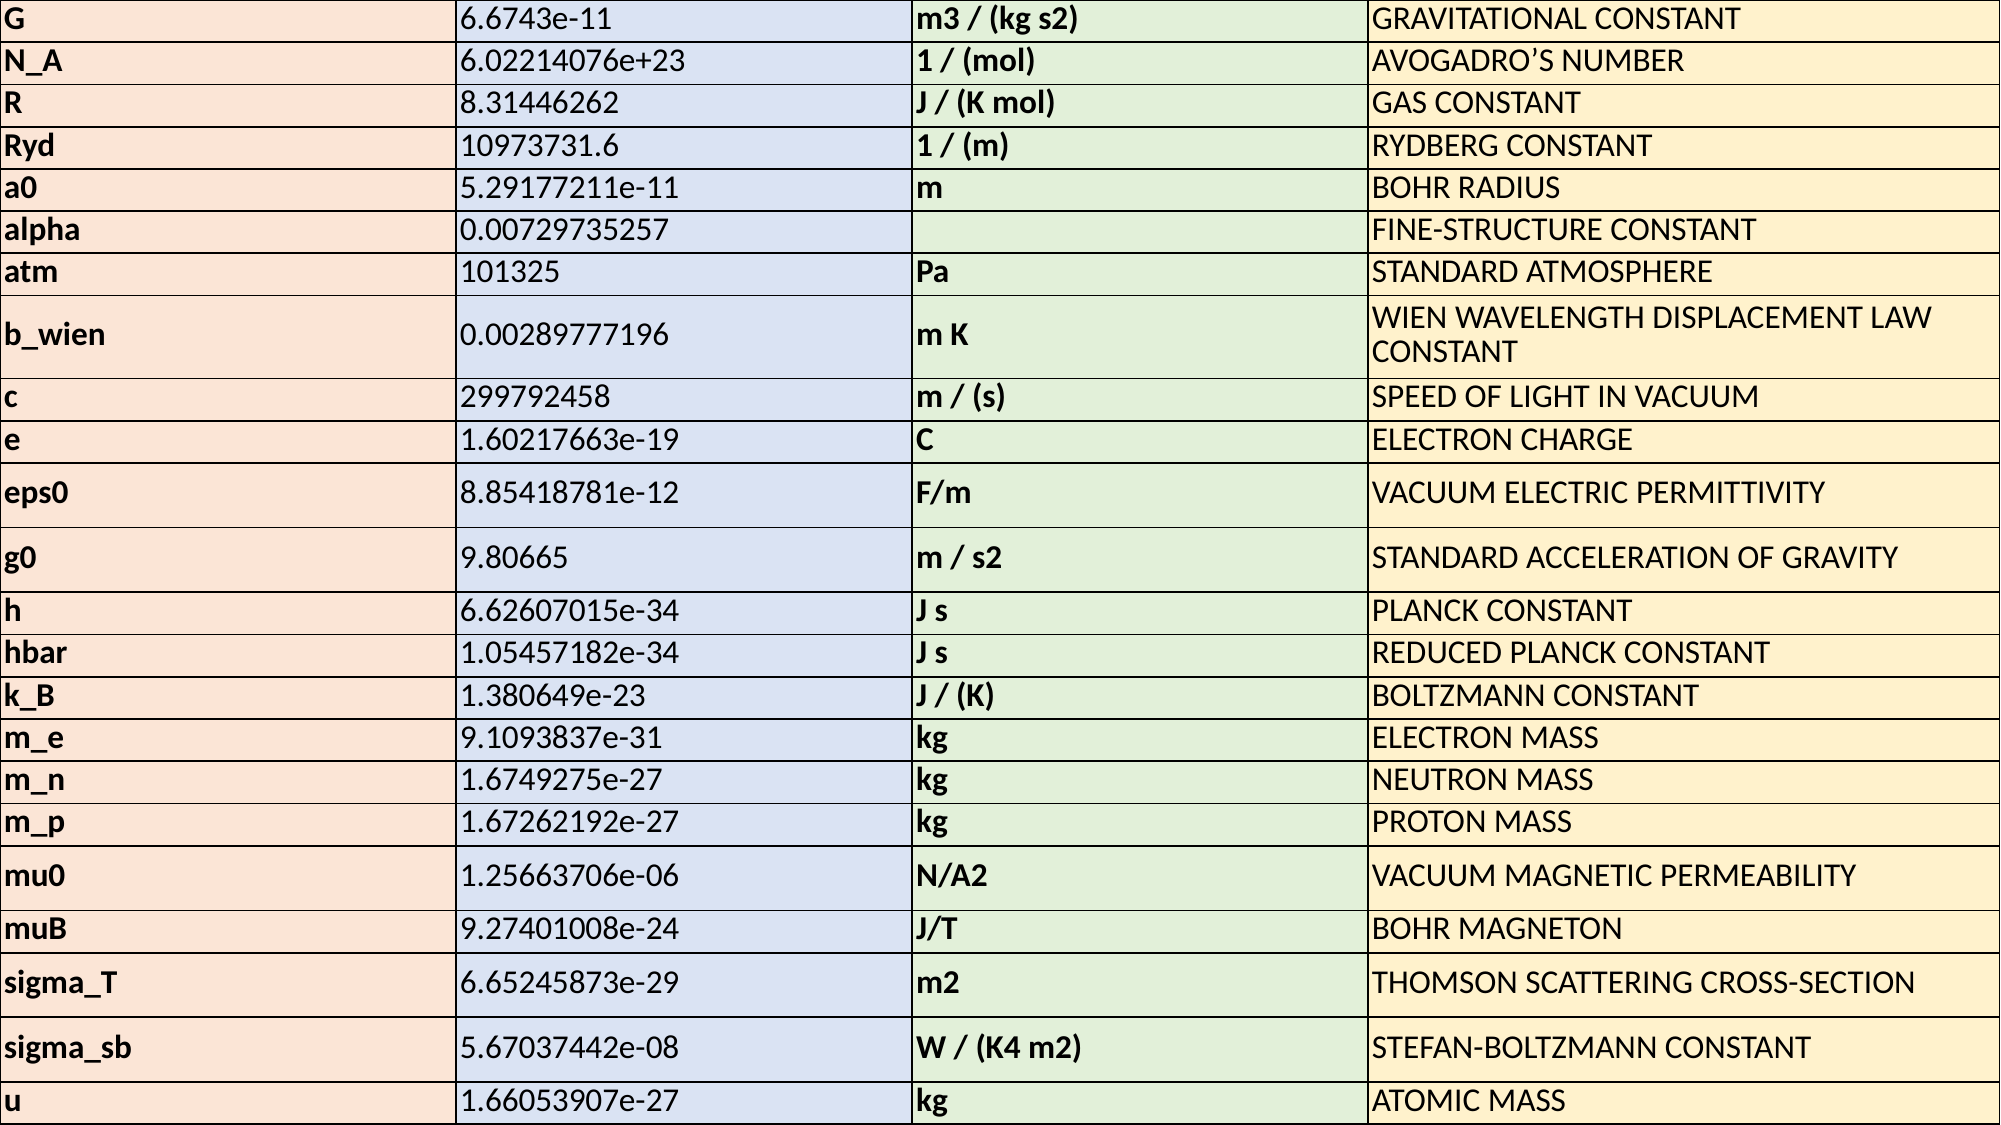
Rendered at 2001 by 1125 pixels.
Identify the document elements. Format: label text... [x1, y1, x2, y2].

table_cell NEUTRON MASS [1369, 762, 1999, 803]
table_cell sigma_sb [1, 1018, 455, 1081]
table_cell BOHR RADIUS [1369, 170, 1999, 210]
table_cell R [1, 85, 455, 126]
table_cell SPEED OF LIGHT IN VACUUM [1369, 379, 1999, 420]
table_cell kg [913, 720, 1367, 760]
table_cell PROTON MASS [1369, 804, 1999, 845]
table_cell 1.25663706e-06 [457, 847, 911, 910]
table_cell h [1, 593, 455, 634]
table_cell 6.02214076e+23 [457, 43, 911, 84]
table_cell m / s2 [913, 528, 1367, 591]
table_cell 6.65245873e-29 [457, 954, 911, 1016]
table_cell kg [913, 762, 1367, 803]
table_cell atm [1, 254, 455, 295]
table_cell 1.380649e-23 [457, 678, 911, 718]
table_cell THOMSON SCATTERING CROSS-SECTION [1369, 954, 1999, 1016]
table_cell 5.29177211e-11 [457, 170, 911, 210]
table_cell mu0 [1, 847, 455, 910]
table_cell STEFAN-BOLTZMANN CONSTANT [1369, 1018, 1999, 1081]
table_cell REDUCED PLANCK CONSTANT [1369, 635, 1999, 676]
table_cell 10973731.6 [457, 128, 911, 168]
table_cell e [1, 422, 455, 462]
table_cell c [1, 379, 455, 420]
table_cell muB [1, 911, 455, 952]
table_cell m_n [1, 762, 455, 803]
table_cell m K [913, 296, 1367, 378]
table_cell k_B [1, 678, 455, 718]
table_cell m_e [1, 720, 455, 760]
table_cell BOLTZMANN CONSTANT [1369, 678, 1999, 718]
table_cell ATOMIC MASS [1369, 1083, 1999, 1123]
table_cell WIEN WAVELENGTH DISPLACEMENT LAW CONSTANT [1369, 296, 1999, 378]
table_cell FINE-STRUCTURE CONSTANT [1369, 212, 1999, 252]
table_cell 1.60217663e-19 [457, 422, 911, 462]
table_cell ELECTRON MASS [1369, 720, 1999, 760]
table_cell 9.1093837e-31 [457, 720, 911, 760]
table_cell N/A2 [913, 847, 1367, 910]
table_header m3 / (kg s2) [913, 1, 1367, 41]
table_cell 1 / (mol) [913, 43, 1367, 84]
table_cell [913, 212, 1367, 252]
table_cell 8.31446262 [457, 85, 911, 126]
table_cell 1 / (m) [913, 128, 1367, 168]
table_header 6.6743e-11 [457, 1, 911, 41]
table_cell 6.62607015e-34 [457, 593, 911, 634]
table_cell Ryd [1, 128, 455, 168]
table_cell J / (K mol) [913, 85, 1367, 126]
table_cell b_wien [1, 296, 455, 378]
table_cell kg [913, 1083, 1367, 1123]
table_cell W / (K4 m2) [913, 1018, 1367, 1081]
table_cell alpha [1, 212, 455, 252]
table_cell N_A [1, 43, 455, 84]
table_cell F/m [913, 464, 1367, 527]
table_header G [1, 1, 455, 41]
table_cell J s [913, 635, 1367, 676]
table_cell m / (s) [913, 379, 1367, 420]
table_cell STANDARD ATMOSPHERE [1369, 254, 1999, 295]
table_cell a0 [1, 170, 455, 210]
table_cell PLANCK CONSTANT [1369, 593, 1999, 634]
table_cell kg [913, 804, 1367, 845]
table_cell AVOGADRO’S NUMBER [1369, 43, 1999, 84]
table_cell 5.67037442e-08 [457, 1018, 911, 1081]
table_cell m [913, 170, 1367, 210]
table_header GRAVITATIONAL CONSTANT [1369, 1, 1999, 41]
table_cell 1.6749275e-27 [457, 762, 911, 803]
table_cell sigma_T [1, 954, 455, 1016]
table_cell GAS CONSTANT [1369, 85, 1999, 126]
table_cell m_p [1, 804, 455, 845]
table_cell J/T [913, 911, 1367, 952]
table_cell g0 [1, 528, 455, 591]
table_cell eps0 [1, 464, 455, 527]
table_cell STANDARD ACCELERATION OF GRAVITY [1369, 528, 1999, 591]
table_cell J s [913, 593, 1367, 634]
table_cell ELECTRON CHARGE [1369, 422, 1999, 462]
table_cell 9.27401008e-24 [457, 911, 911, 952]
table_cell m2 [913, 954, 1367, 1016]
table_cell Pa [913, 254, 1367, 295]
table_cell C [913, 422, 1367, 462]
table_cell 0.00289777196 [457, 296, 911, 378]
table_cell 1.05457182e-34 [457, 635, 911, 676]
table_cell 0.00729735257 [457, 212, 911, 252]
table_cell VACUUM MAGNETIC PERMEABILITY [1369, 847, 1999, 910]
table_cell u [1, 1083, 455, 1123]
table_cell 8.85418781e-12 [457, 464, 911, 527]
table_cell J / (K) [913, 678, 1367, 718]
table_cell 1.67262192e-27 [457, 804, 911, 845]
table_cell VACUUM ELECTRIC PERMITTIVITY [1369, 464, 1999, 527]
table_cell 101325 [457, 254, 911, 295]
table_cell 9.80665 [457, 528, 911, 591]
table_cell 299792458 [457, 379, 911, 420]
table_cell BOHR MAGNETON [1369, 911, 1999, 952]
table_cell hbar [1, 635, 455, 676]
table_cell 1.66053907e-27 [457, 1083, 911, 1123]
table_cell RYDBERG CONSTANT [1369, 128, 1999, 168]
